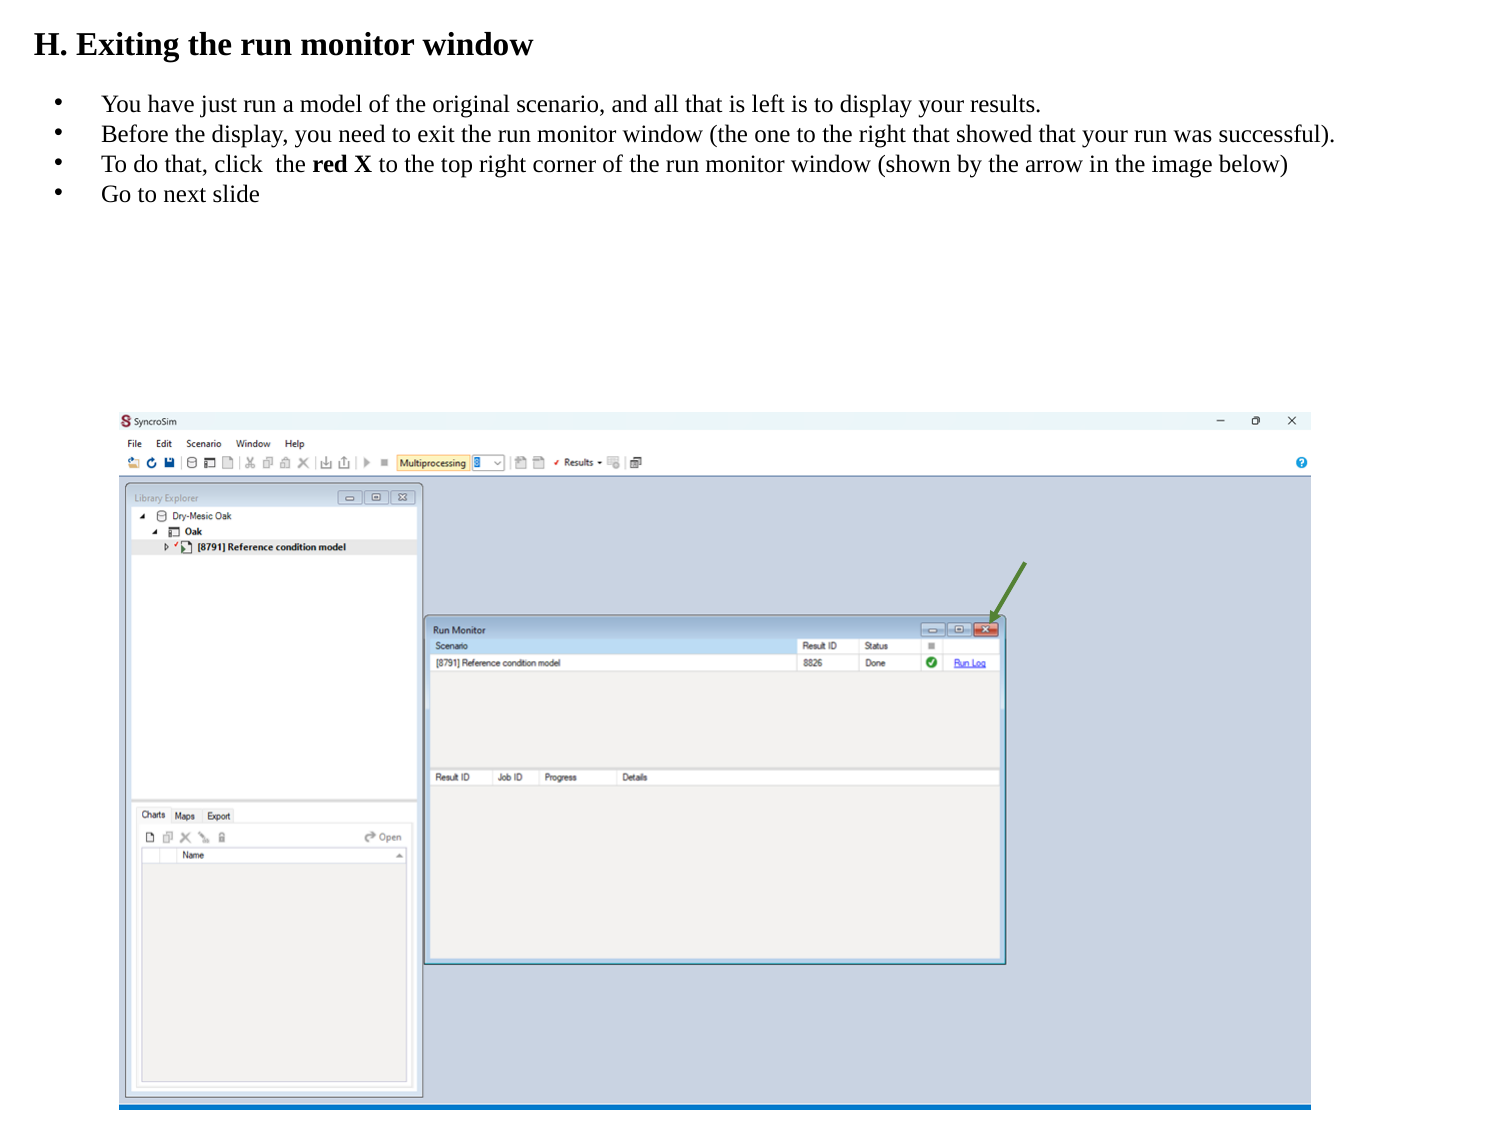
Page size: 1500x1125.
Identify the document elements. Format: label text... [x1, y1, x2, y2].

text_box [118, 412, 1311, 1111]
text_box H. Exiting the run monitor window [18, 15, 1424, 70]
text_box You have just run a model of the original scenario, and all that is left is to display your results. Before the display, you need to exit the run monitor window (the one to the right that showed that your run was successful). To do that, click the red X to the top right corner of the run monitor window (shown by the arrow in the image below) Go to next slide [39, 79, 1461, 245]
